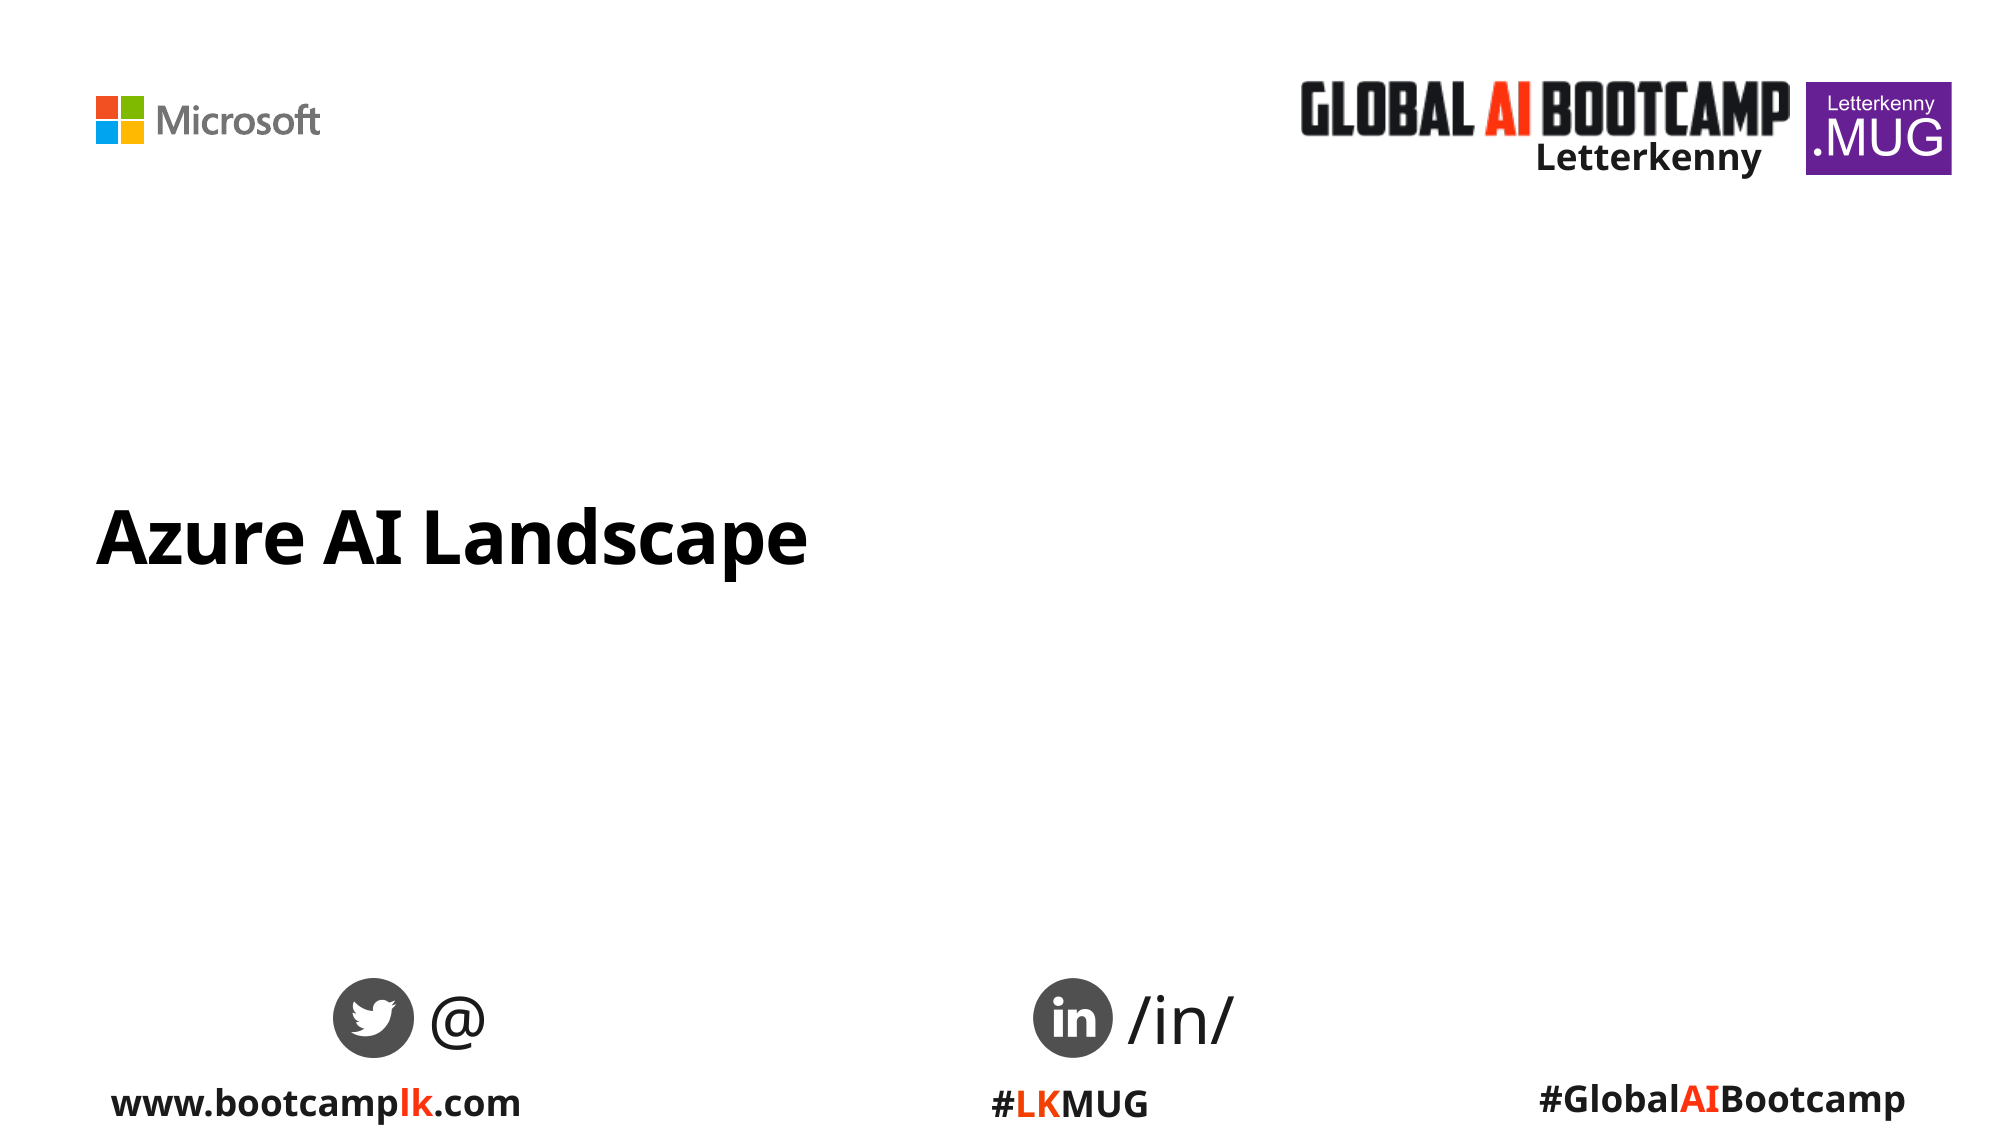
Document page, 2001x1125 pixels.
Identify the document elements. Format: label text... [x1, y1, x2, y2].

text_box @ [428, 977, 1019, 1058]
text_box /in/ [1127, 977, 1789, 1058]
picture [1806, 82, 1952, 175]
picture [1033, 978, 1114, 1059]
title Azure AI Landscape [96, 488, 1072, 580]
picture [333, 978, 414, 1059]
picture [1301, 78, 1790, 140]
